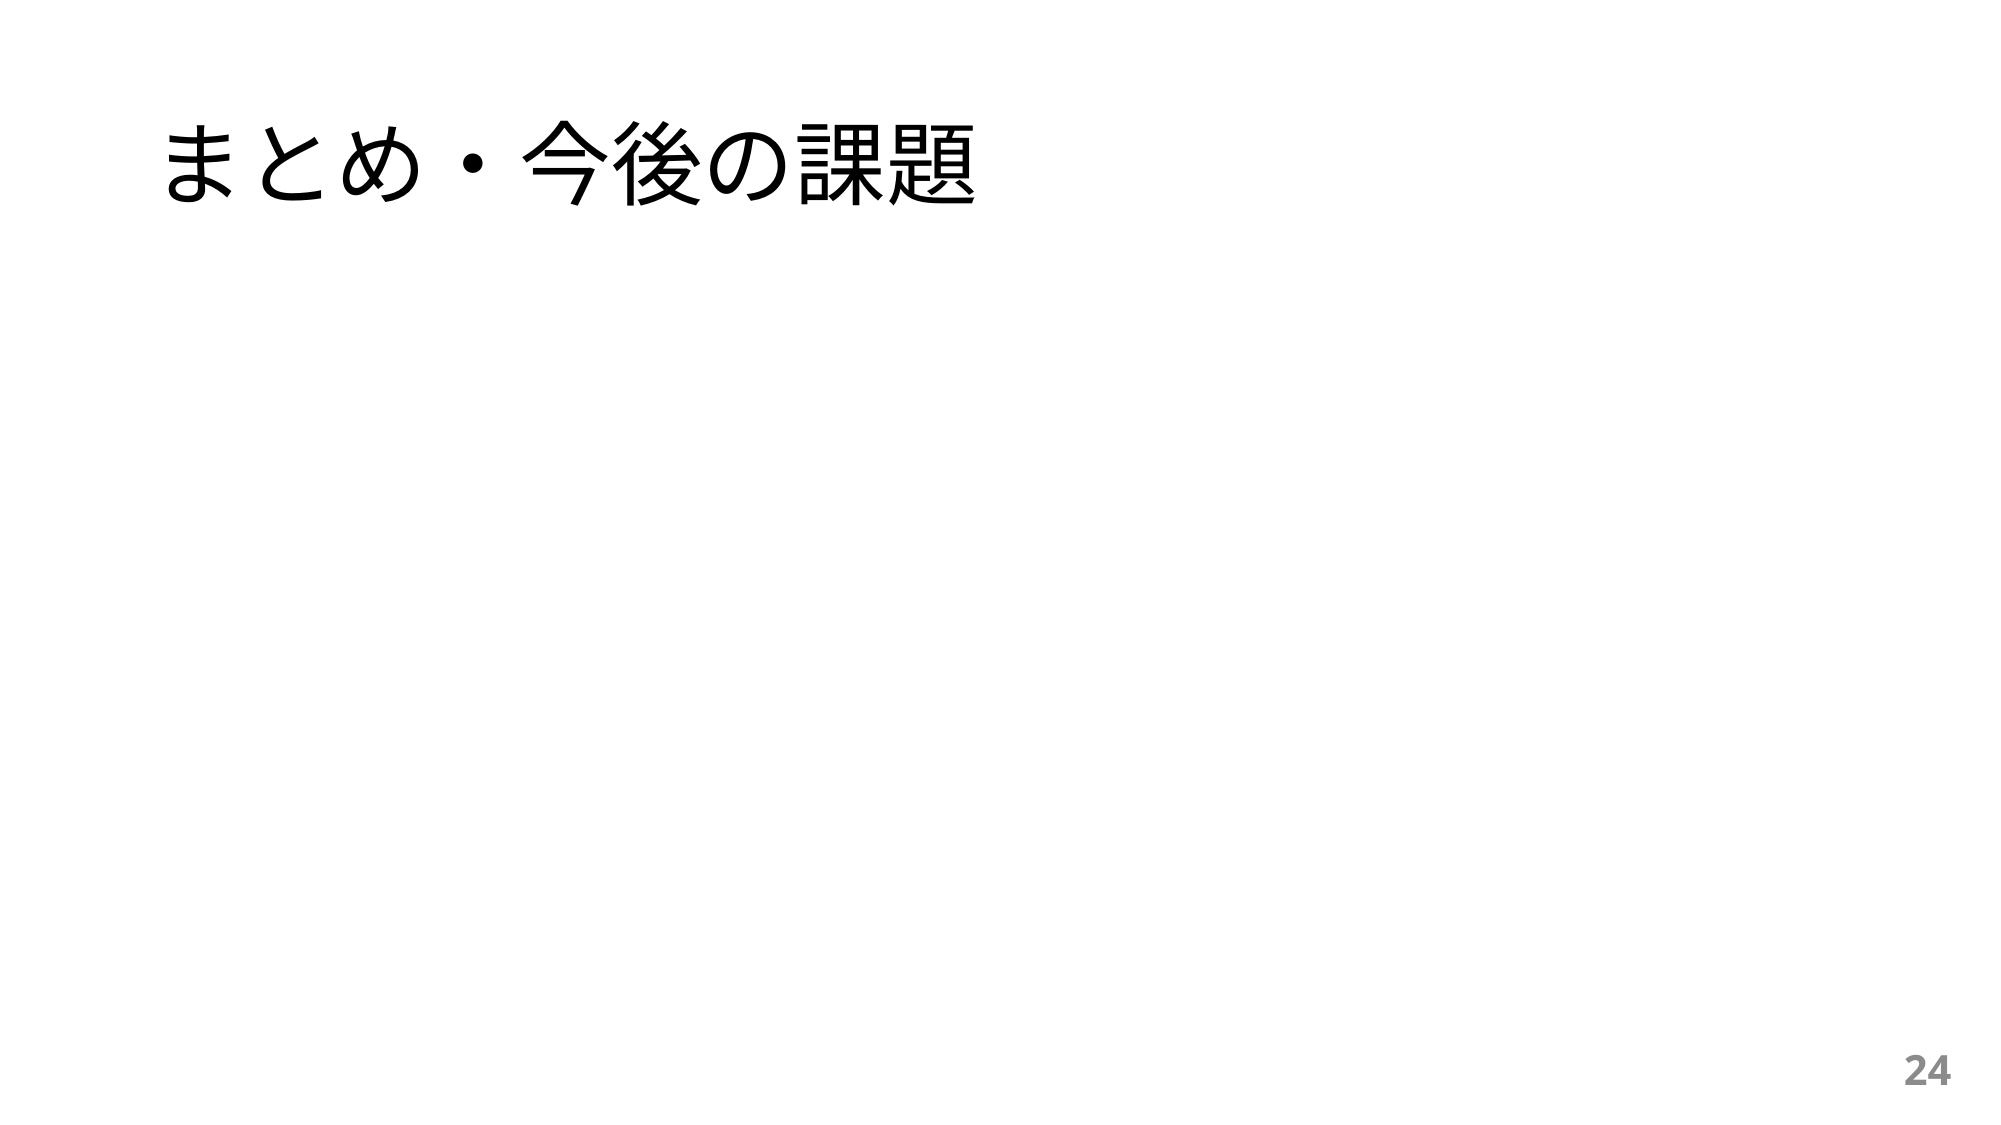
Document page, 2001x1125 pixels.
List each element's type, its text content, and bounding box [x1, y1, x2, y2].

slide_number 24 [1516, 1042, 1967, 1103]
title まとめ・今後の課題 [137, 59, 1863, 278]
